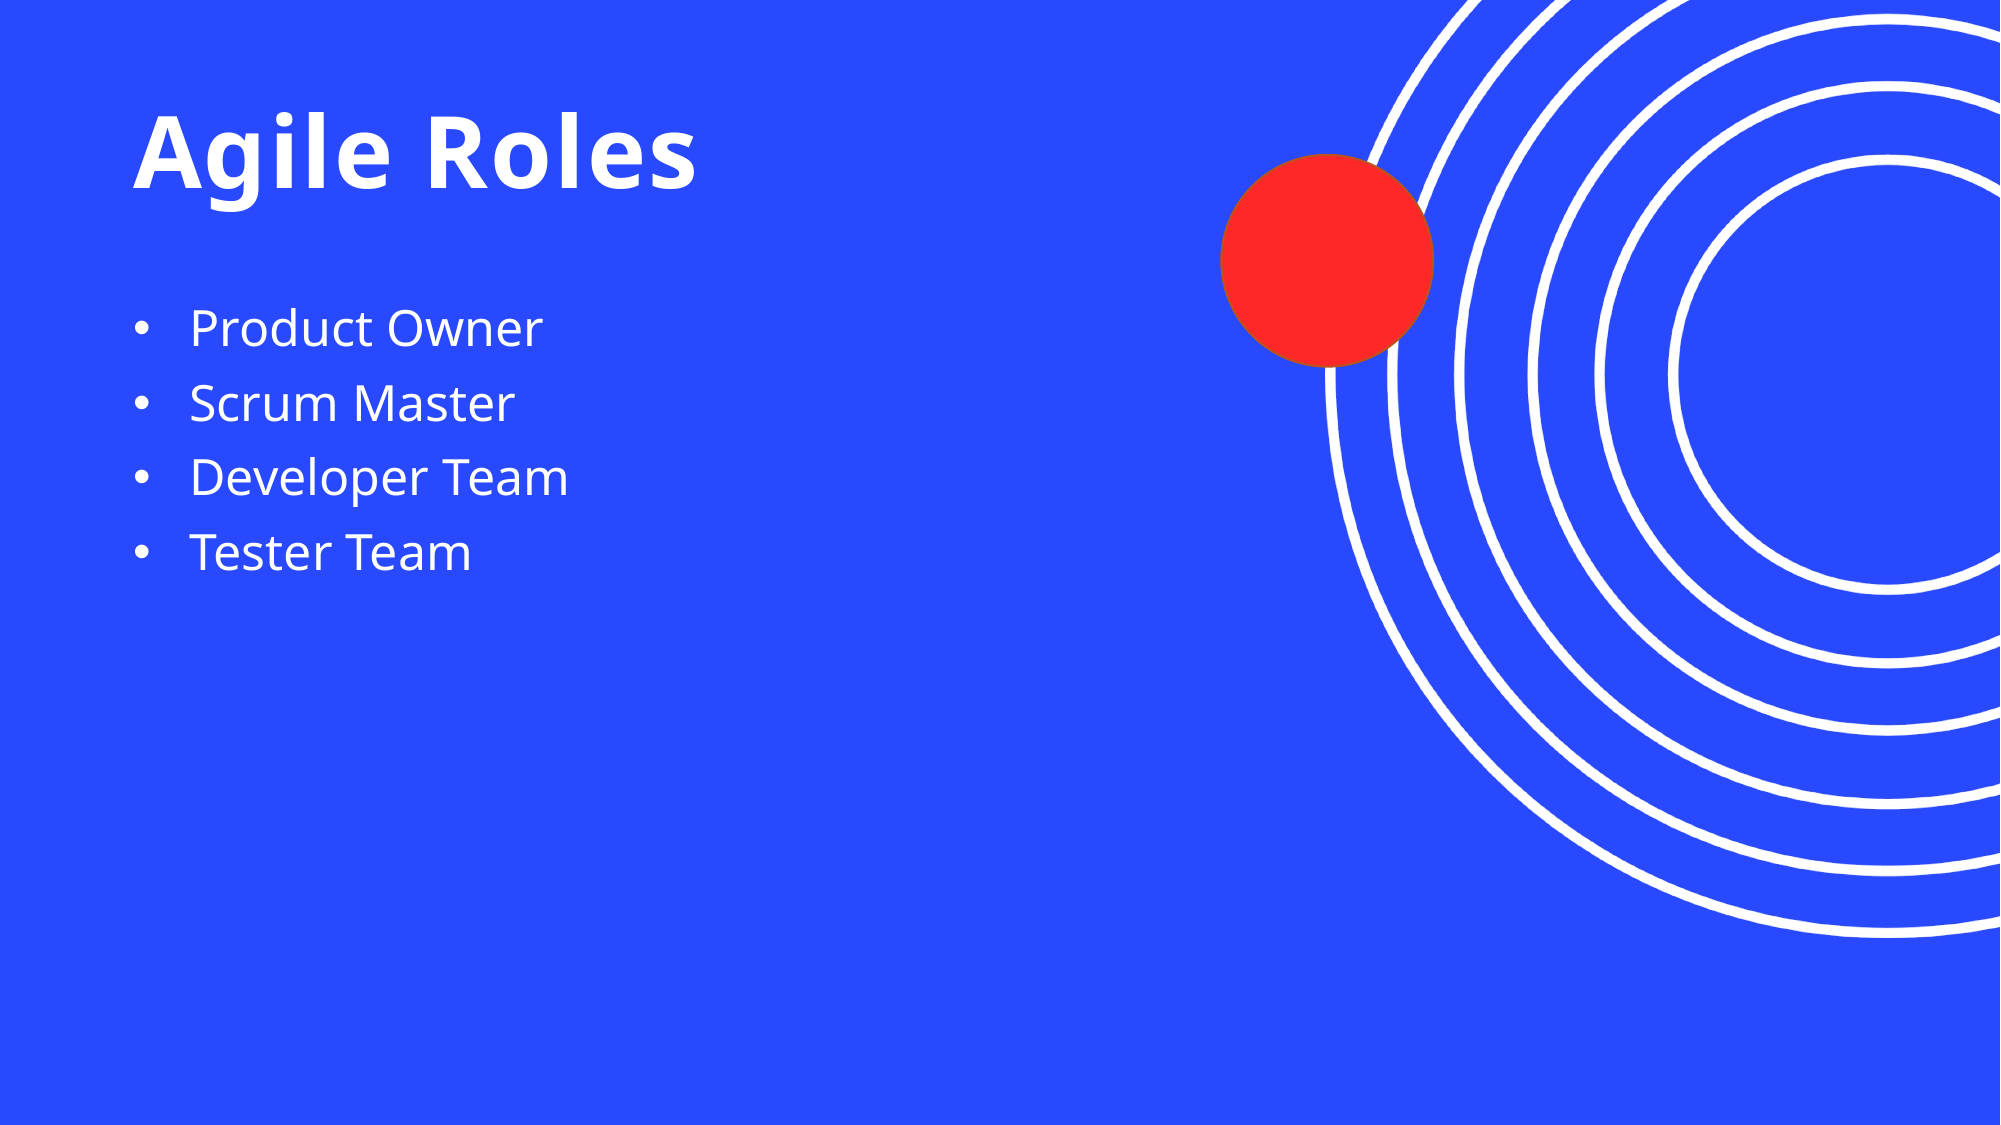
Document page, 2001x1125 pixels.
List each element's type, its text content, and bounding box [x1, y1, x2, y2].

picture [1325, 0, 2000, 938]
title Agile Roles [133, 102, 1183, 295]
list Product Owner Scrum Master Developer Team Tester Team [133, 295, 1183, 830]
